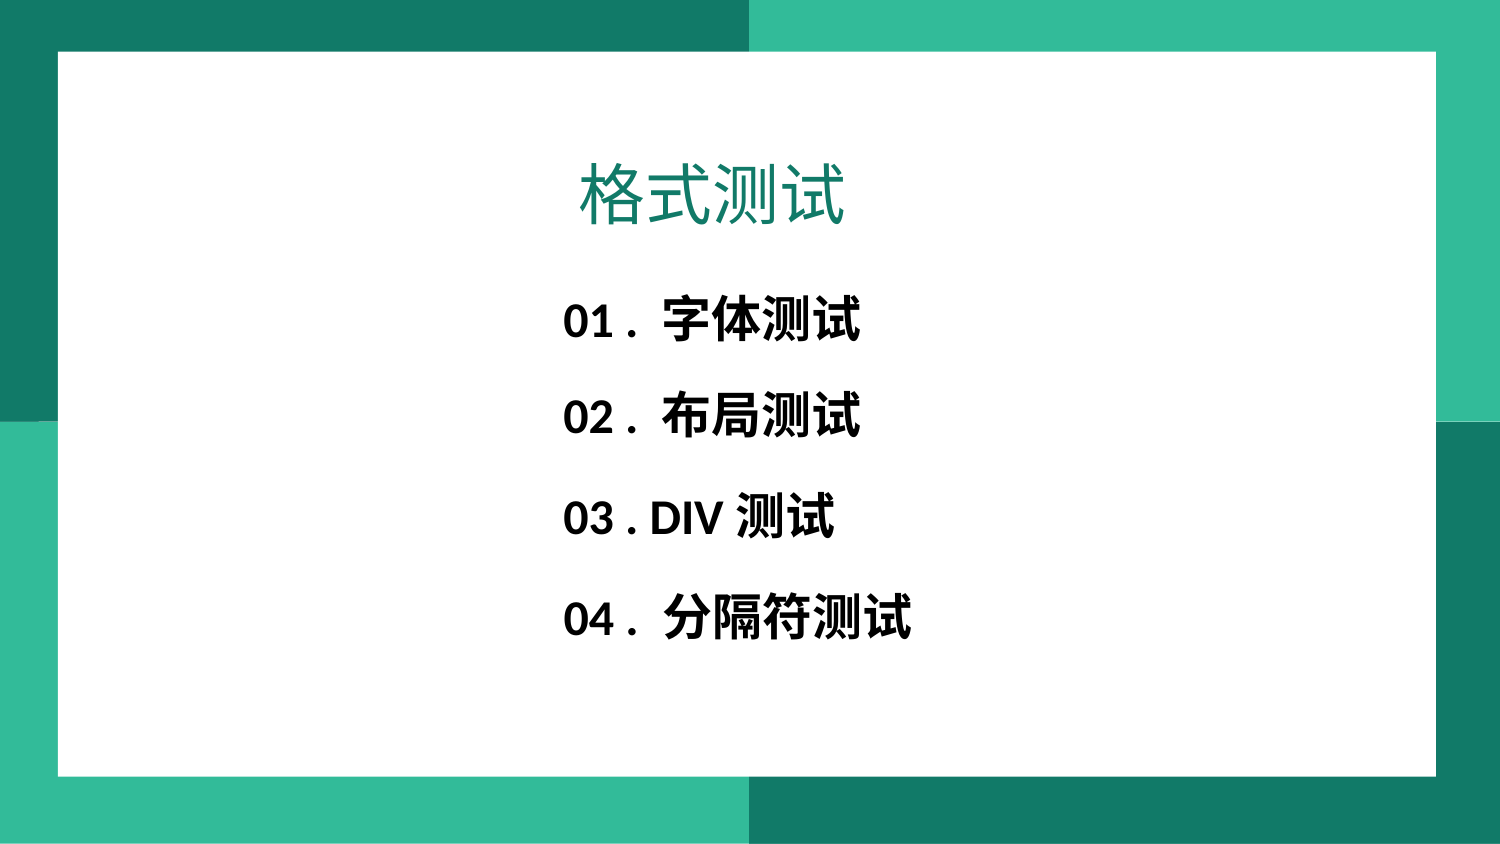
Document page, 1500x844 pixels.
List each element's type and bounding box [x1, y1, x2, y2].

text_box [0, 0, 1500, 844]
